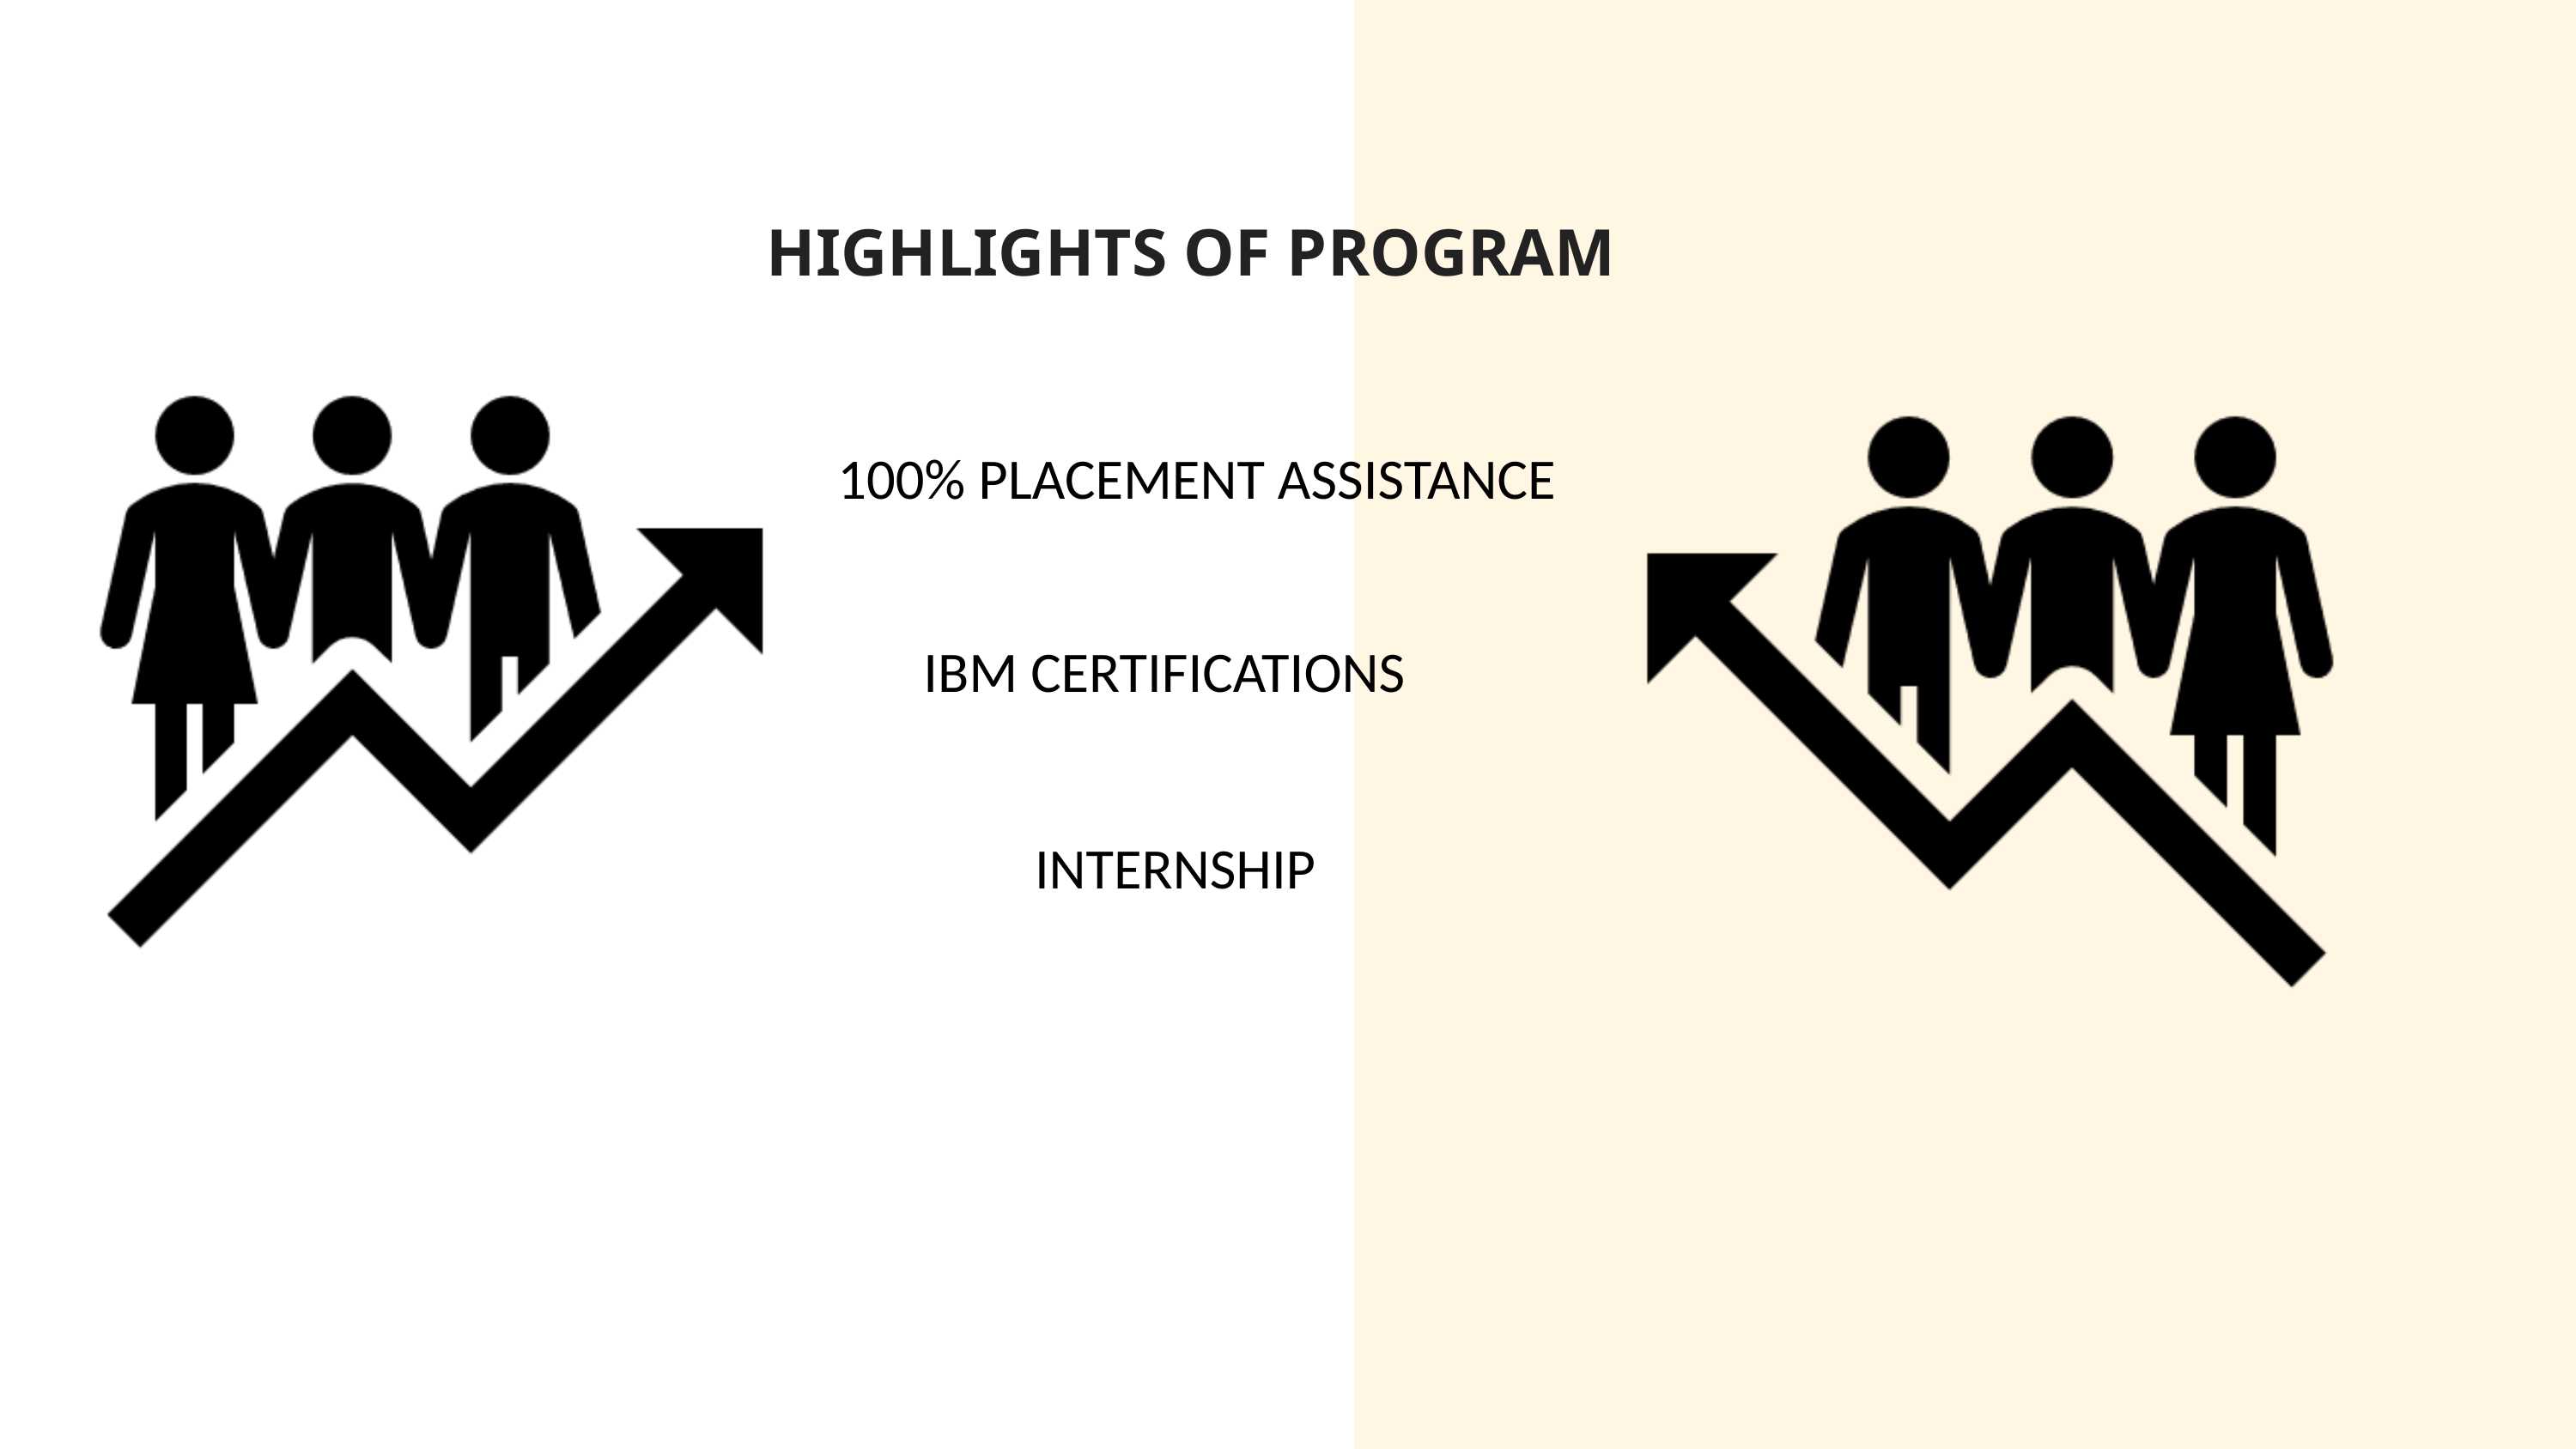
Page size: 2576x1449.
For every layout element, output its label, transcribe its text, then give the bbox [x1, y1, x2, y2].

picture [53, 278, 811, 1036]
text_box IBM CERTIFICATIONS [814, 628, 1349, 711]
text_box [1353, 0, 2576, 1449]
text_box 100% PLACEMENT ASSISTANCE [814, 435, 1349, 518]
text_box HIGHLIGHTS OF PROGRAM [161, 166, 1349, 295]
picture [1599, 294, 2384, 1079]
text_box INTERNSHIP [814, 825, 1349, 906]
